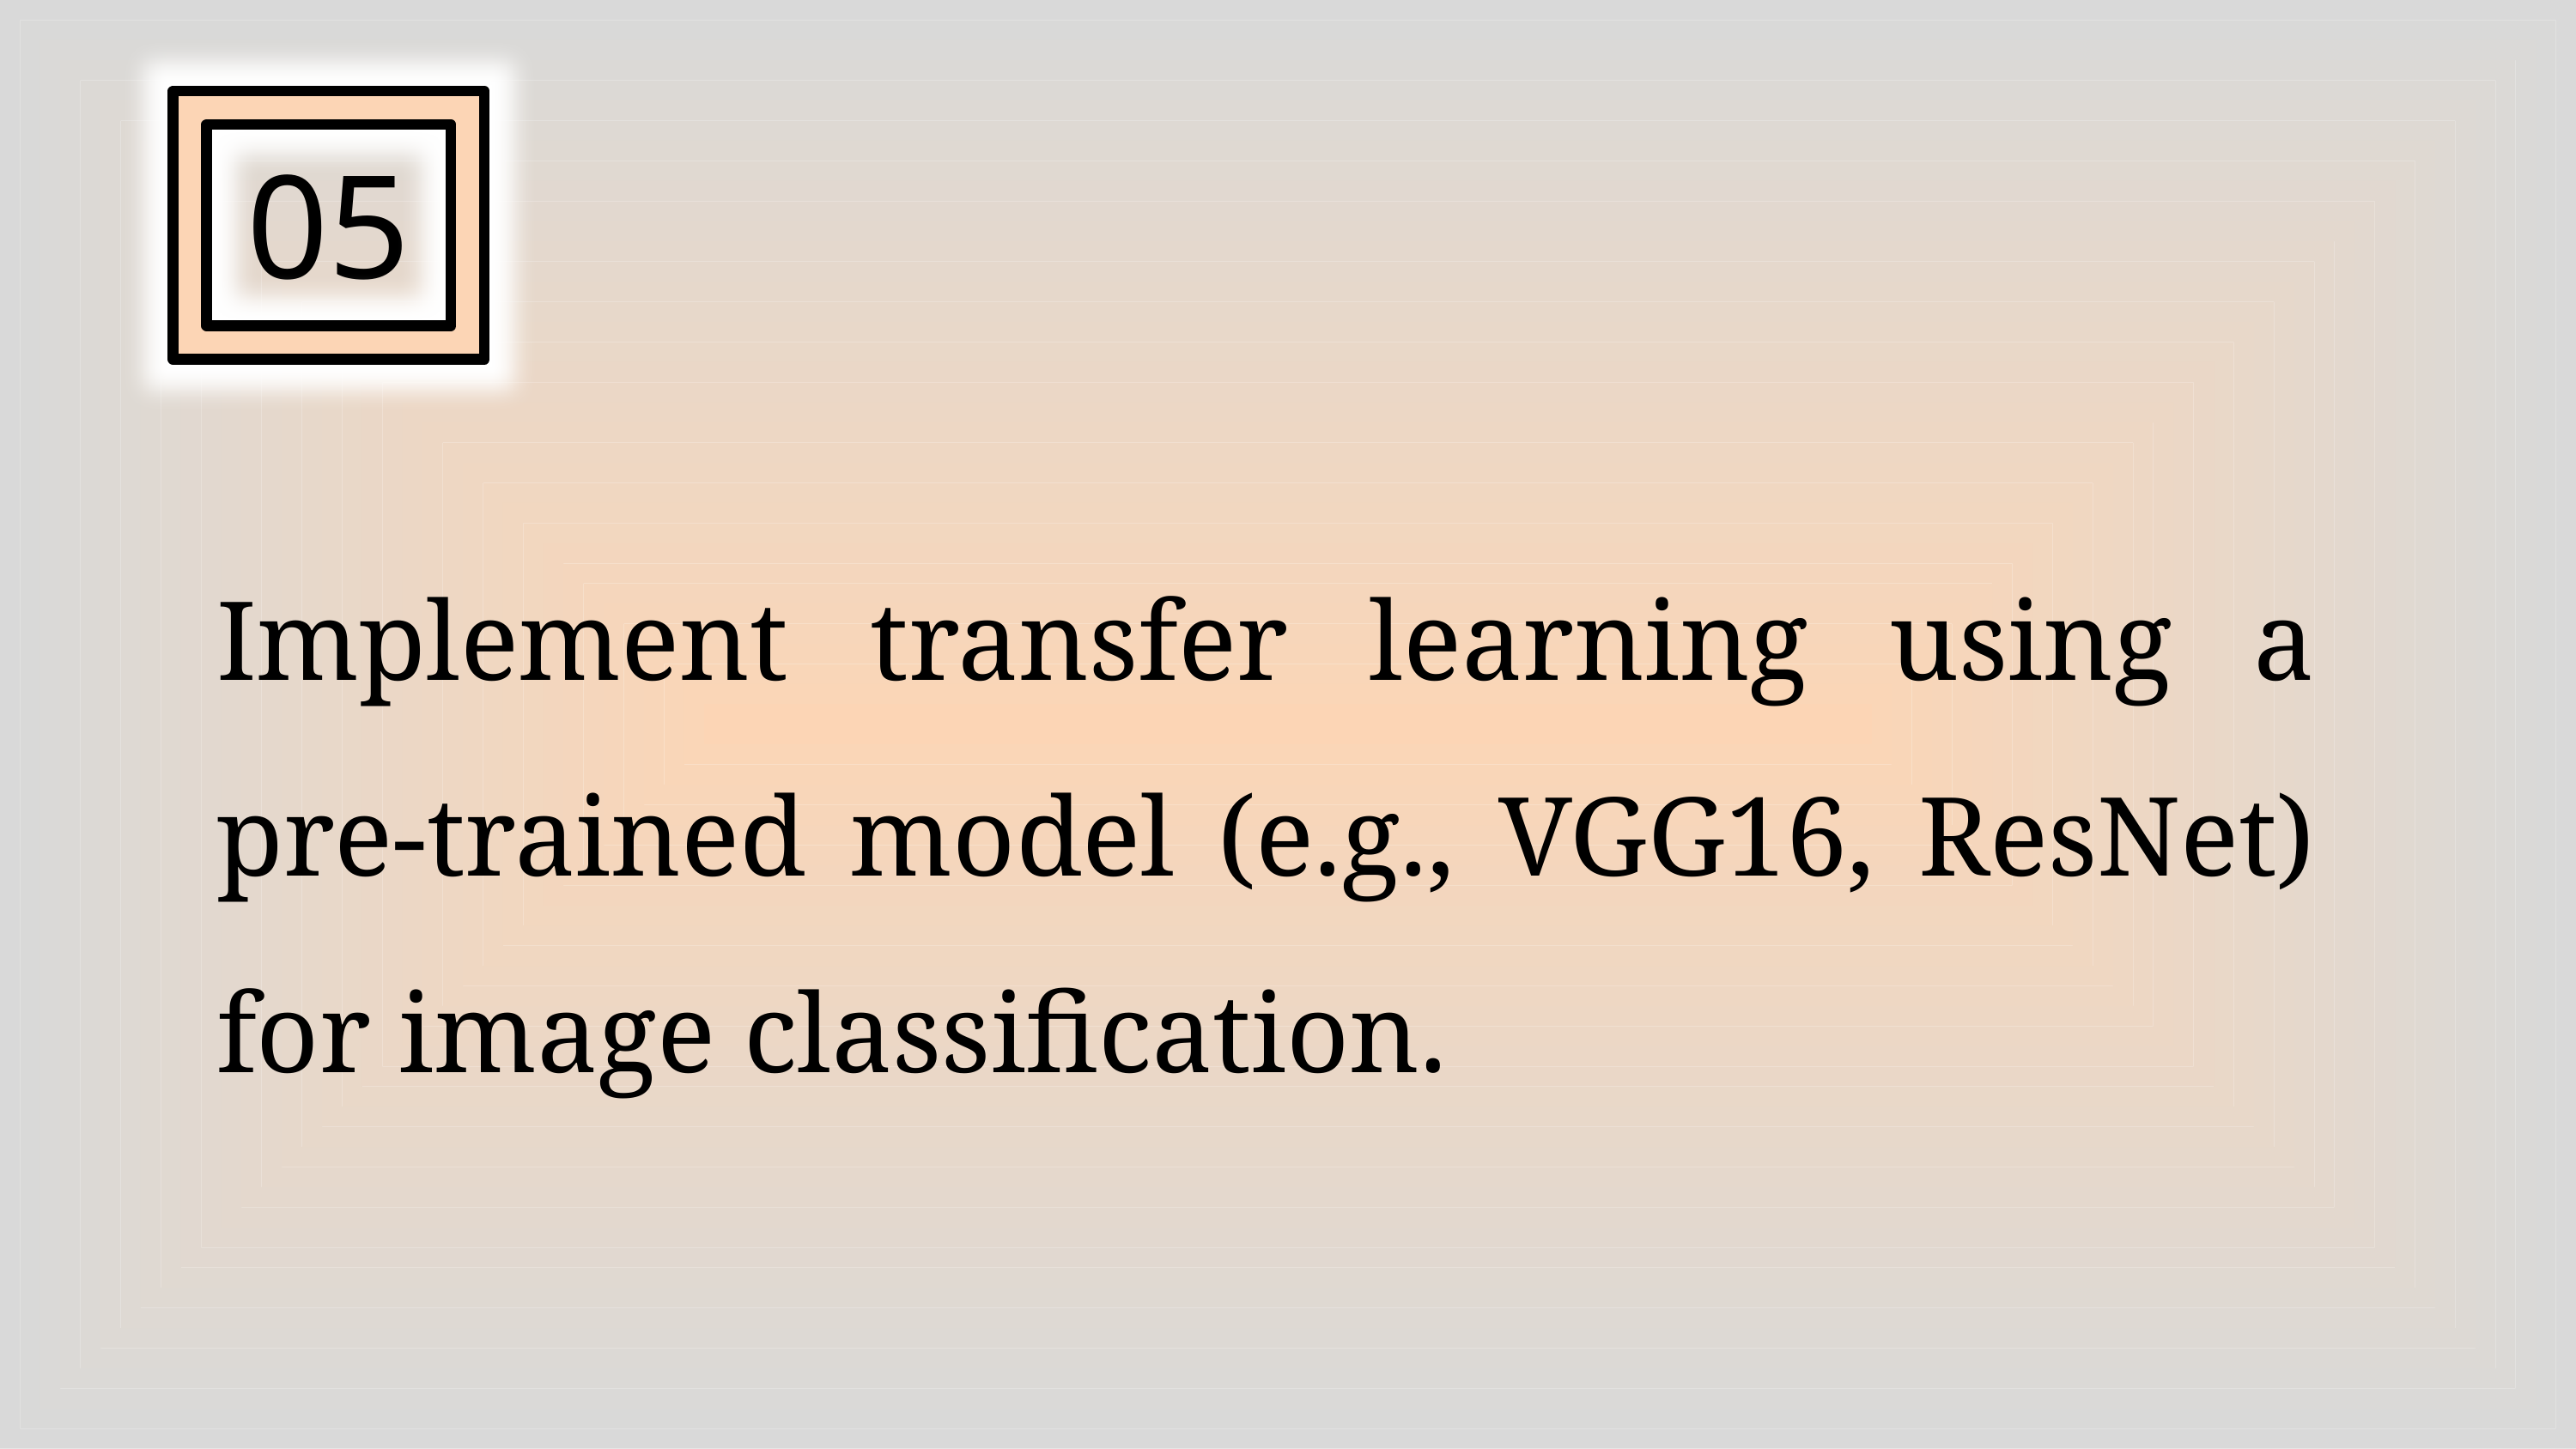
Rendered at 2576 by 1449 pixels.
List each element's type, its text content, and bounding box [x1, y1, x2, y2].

text_box 05 [251, 209, 408, 283]
text_box Implement transfer learning using a pre-trained model (e.g., VGG16, ResNet) for image classification. [204, 499, 2330, 1101]
text_box [172, 89, 486, 361]
